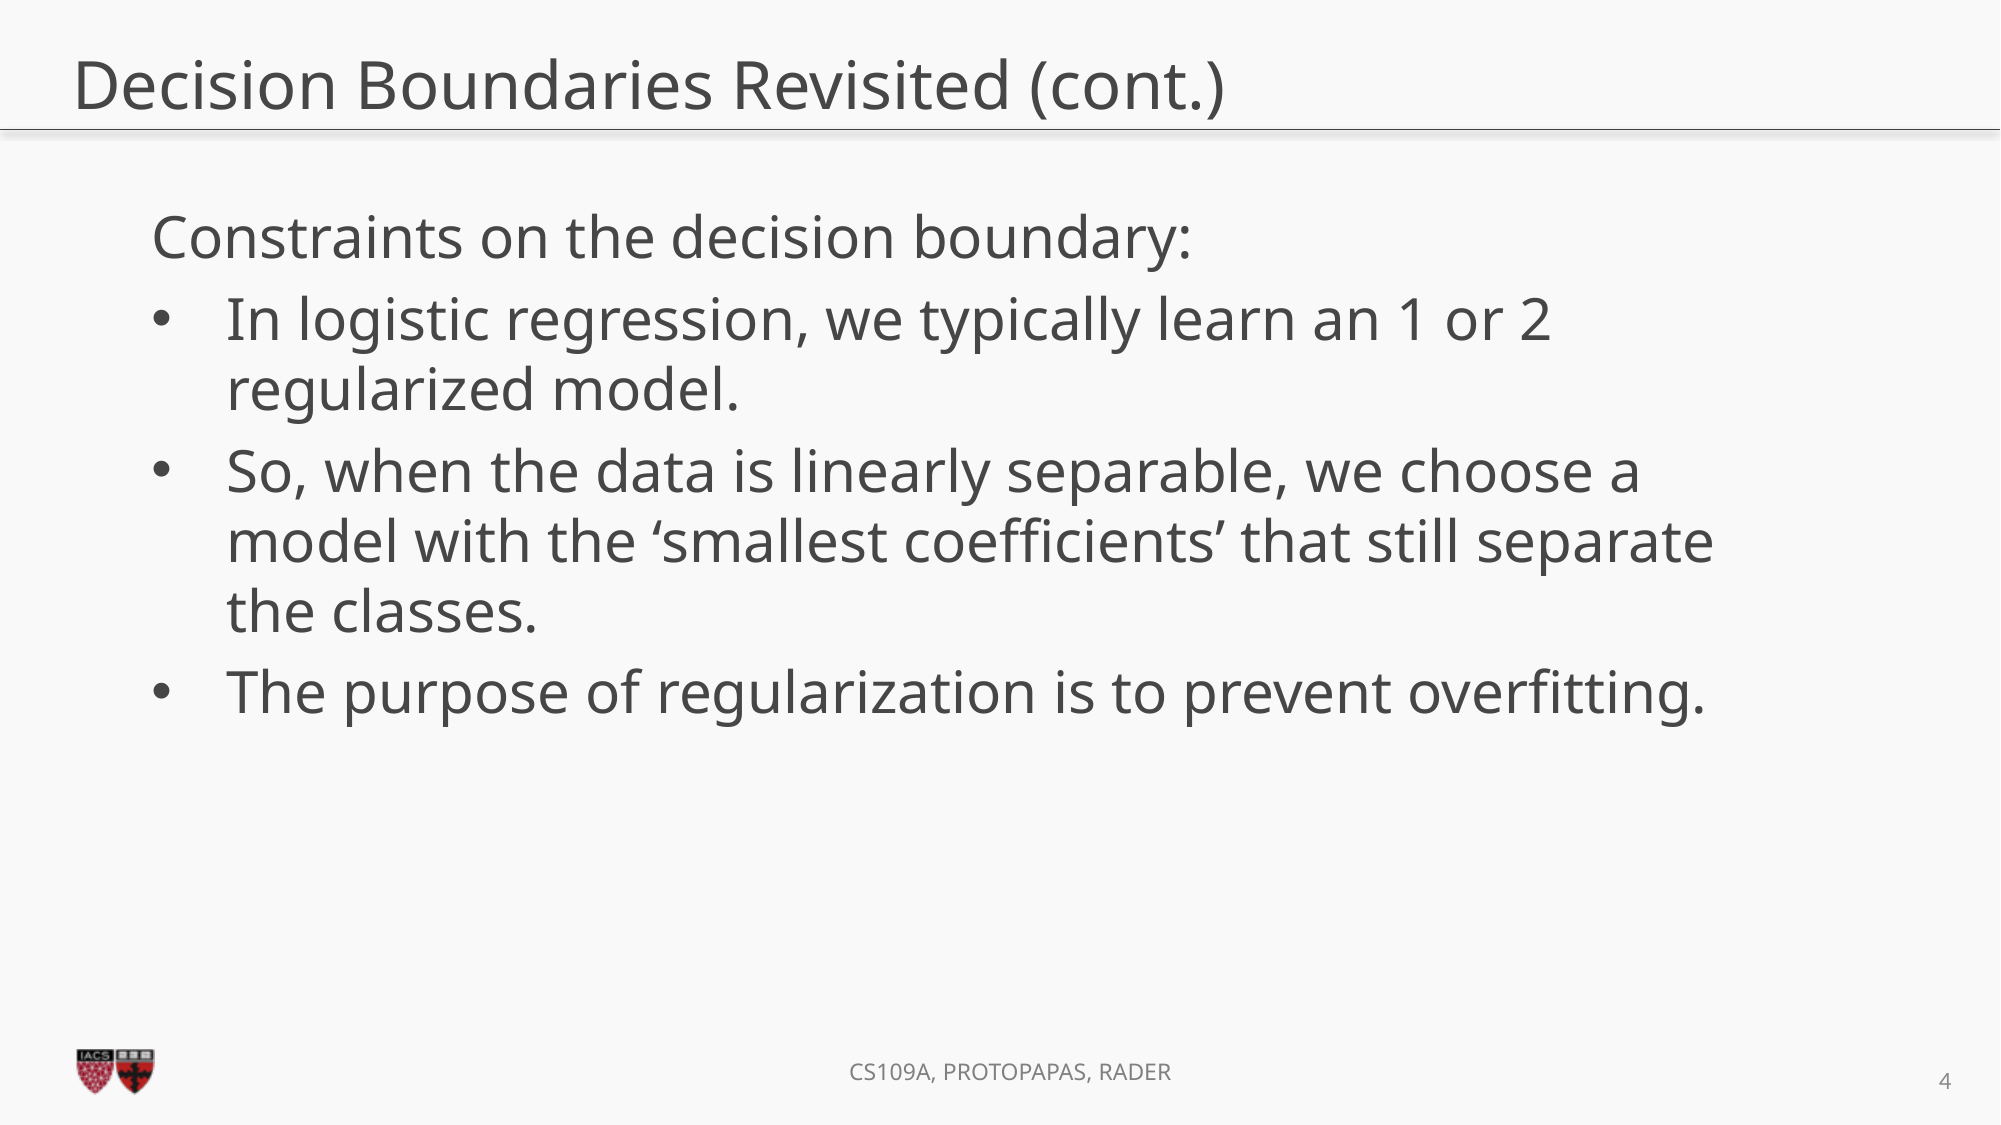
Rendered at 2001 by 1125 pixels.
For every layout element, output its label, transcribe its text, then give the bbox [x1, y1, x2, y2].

picture [75, 1049, 155, 1095]
title Decision Boundaries Revisited (cont.) [57, 35, 1943, 162]
slide_number 4 [1500, 1050, 1967, 1110]
